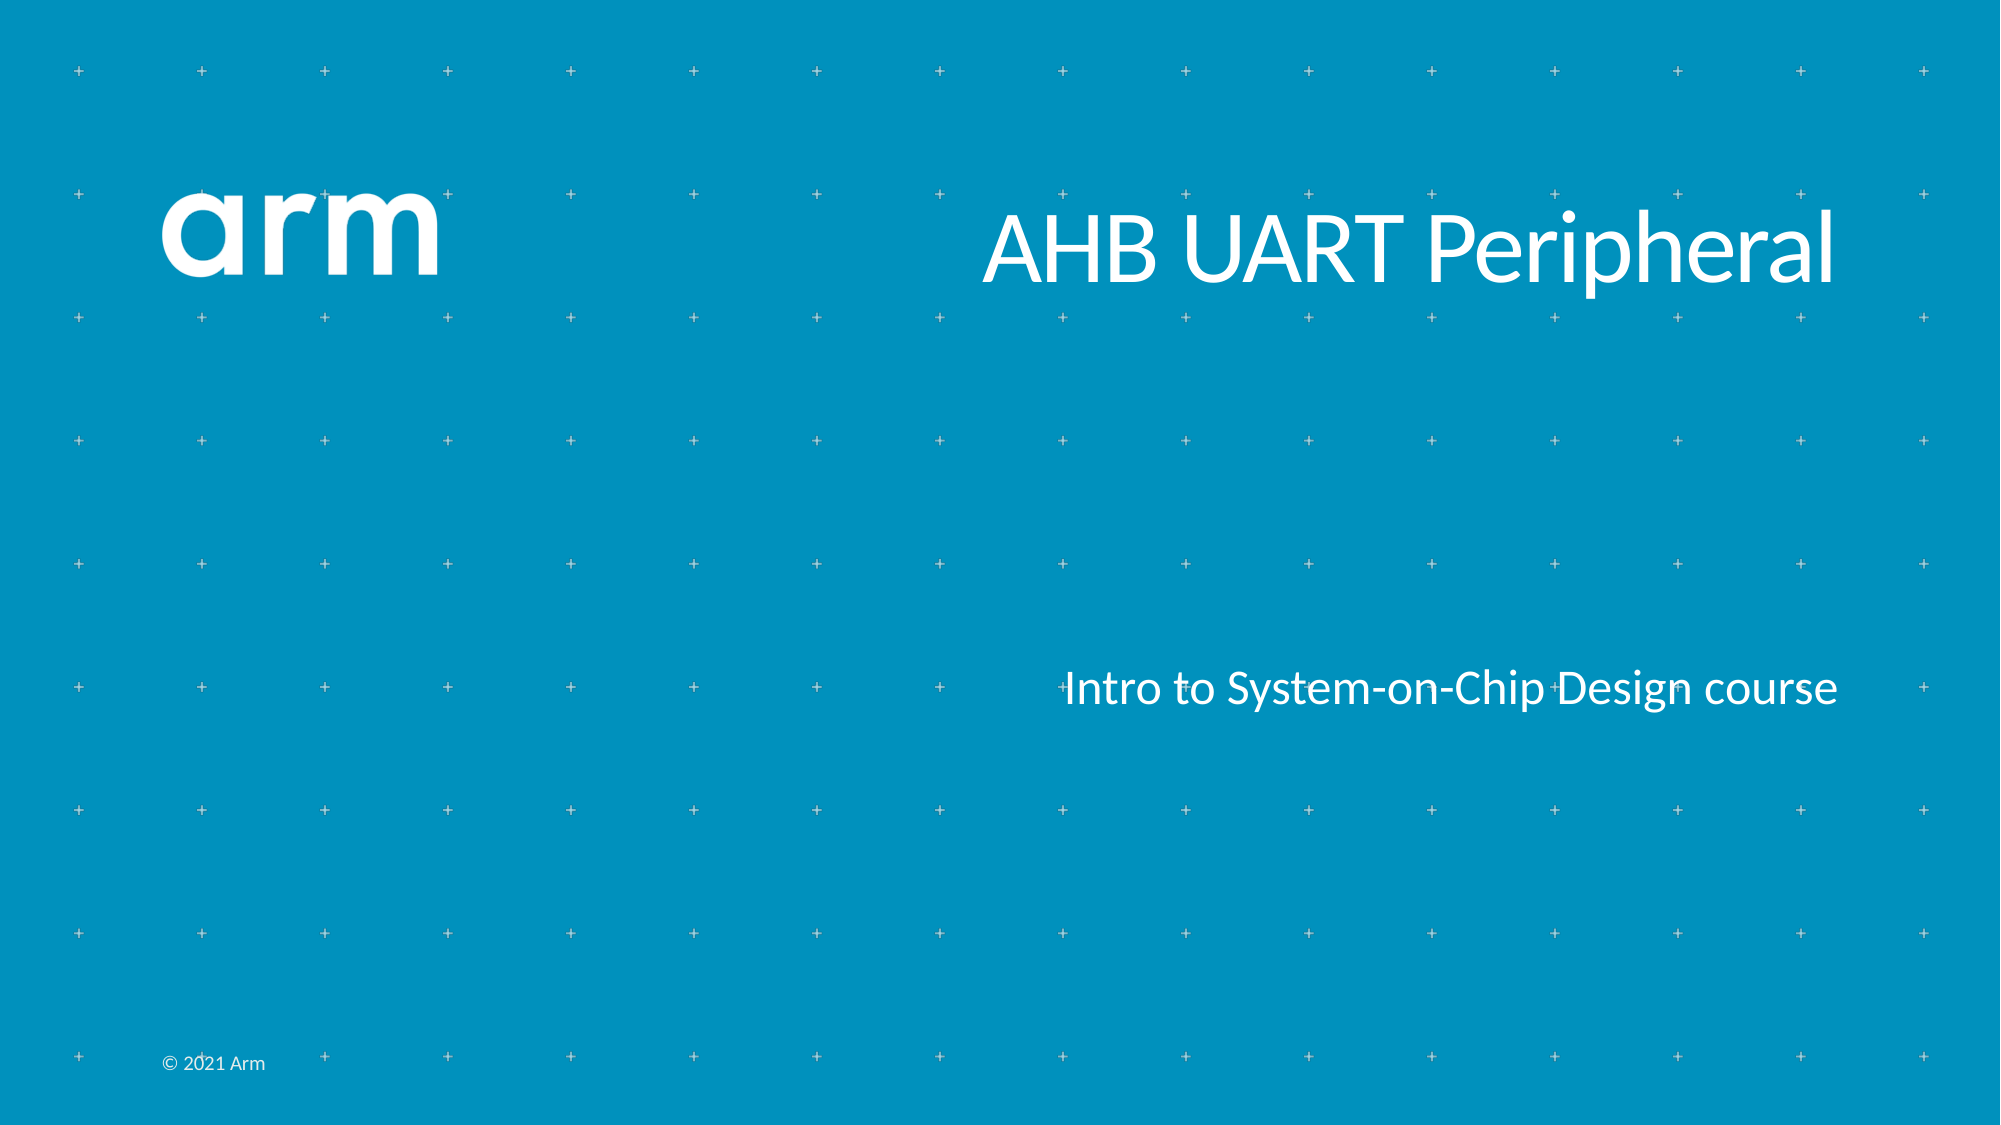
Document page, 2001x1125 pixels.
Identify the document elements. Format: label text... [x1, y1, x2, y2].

subtitle Intro to System-on-Chip Design course [822, 651, 1839, 768]
title AHB UART Peripheral [822, 198, 1839, 621]
picture [265, 194, 316, 274]
picture [329, 194, 437, 274]
picture [321, 191, 329, 198]
picture [163, 191, 242, 277]
